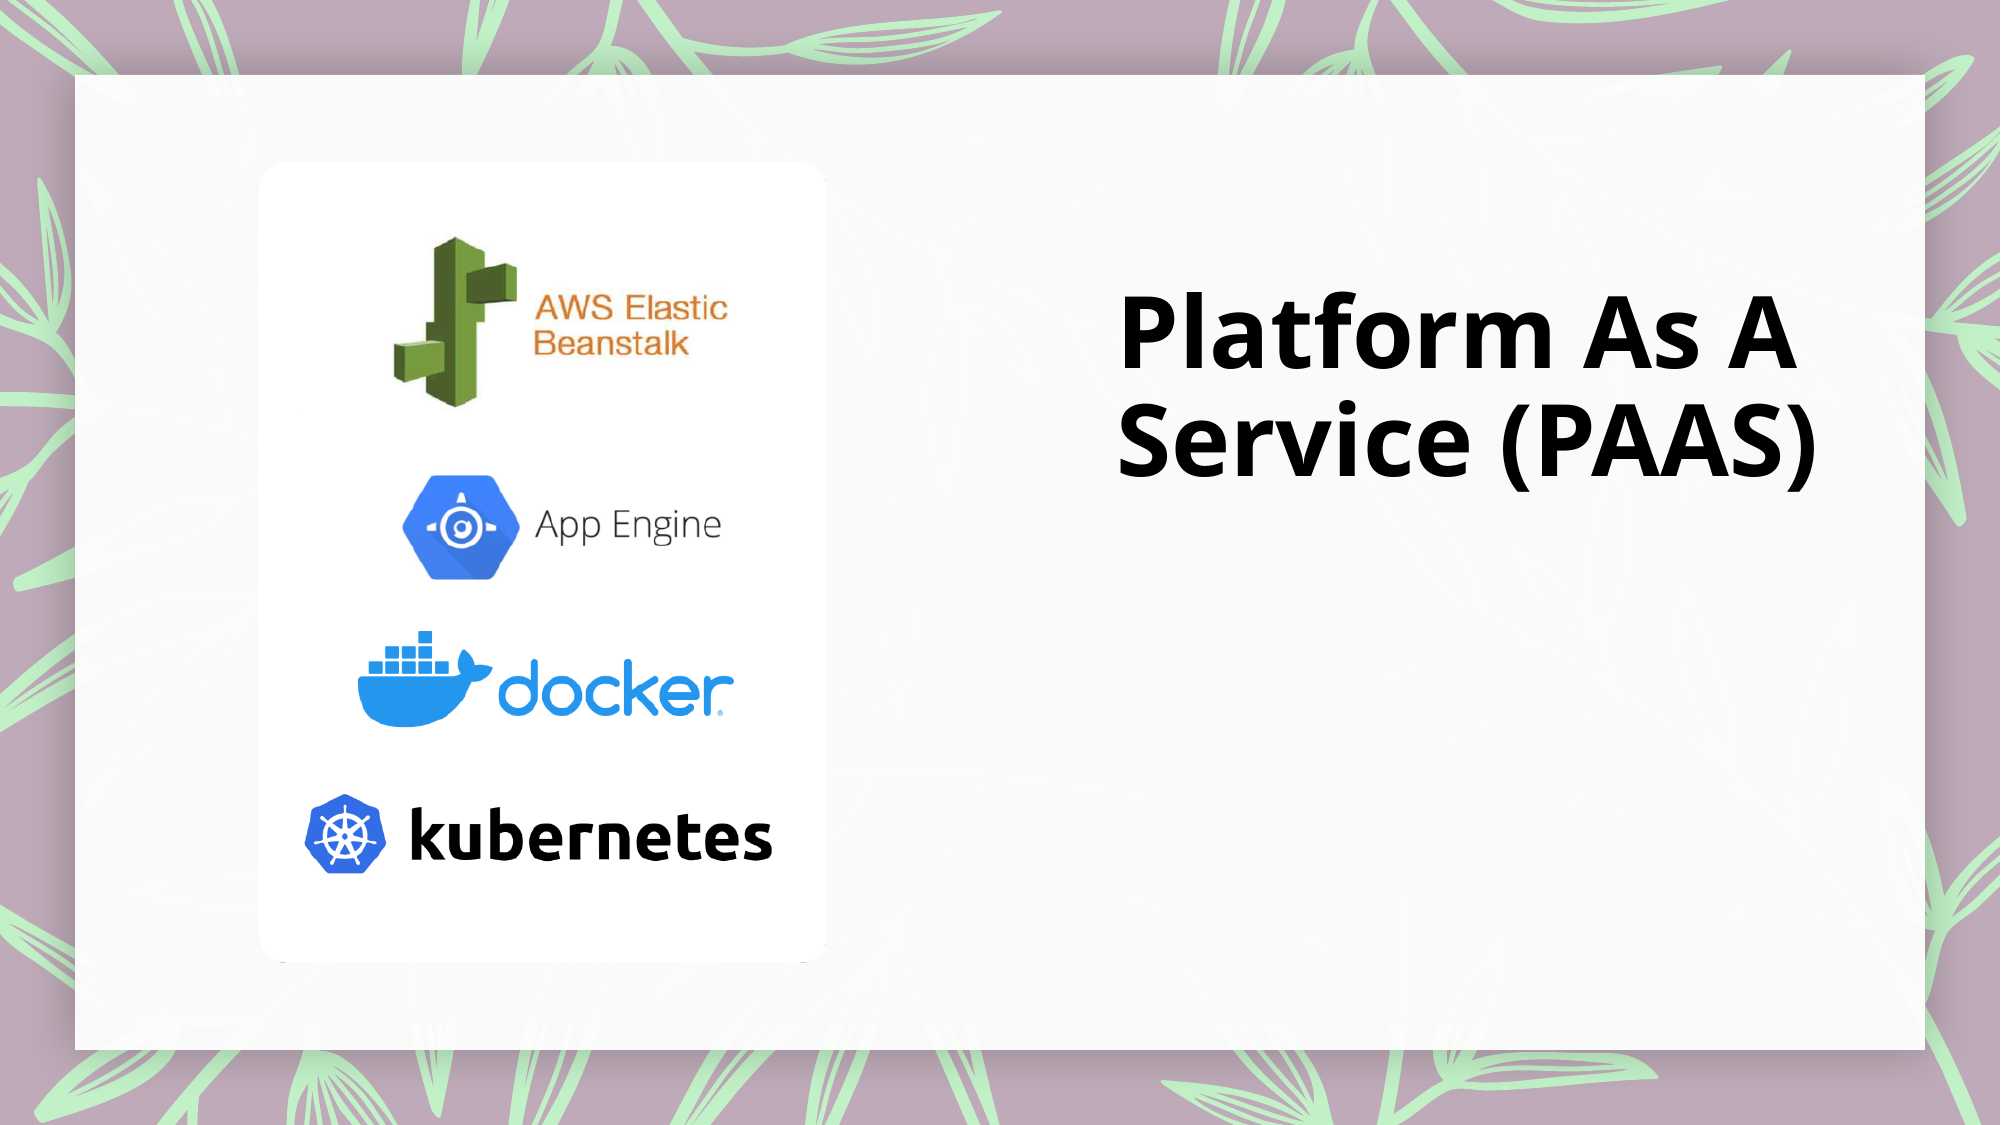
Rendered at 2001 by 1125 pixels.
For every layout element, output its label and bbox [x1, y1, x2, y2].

text_box [0, 0, 2000, 1125]
picture [259, 161, 827, 964]
